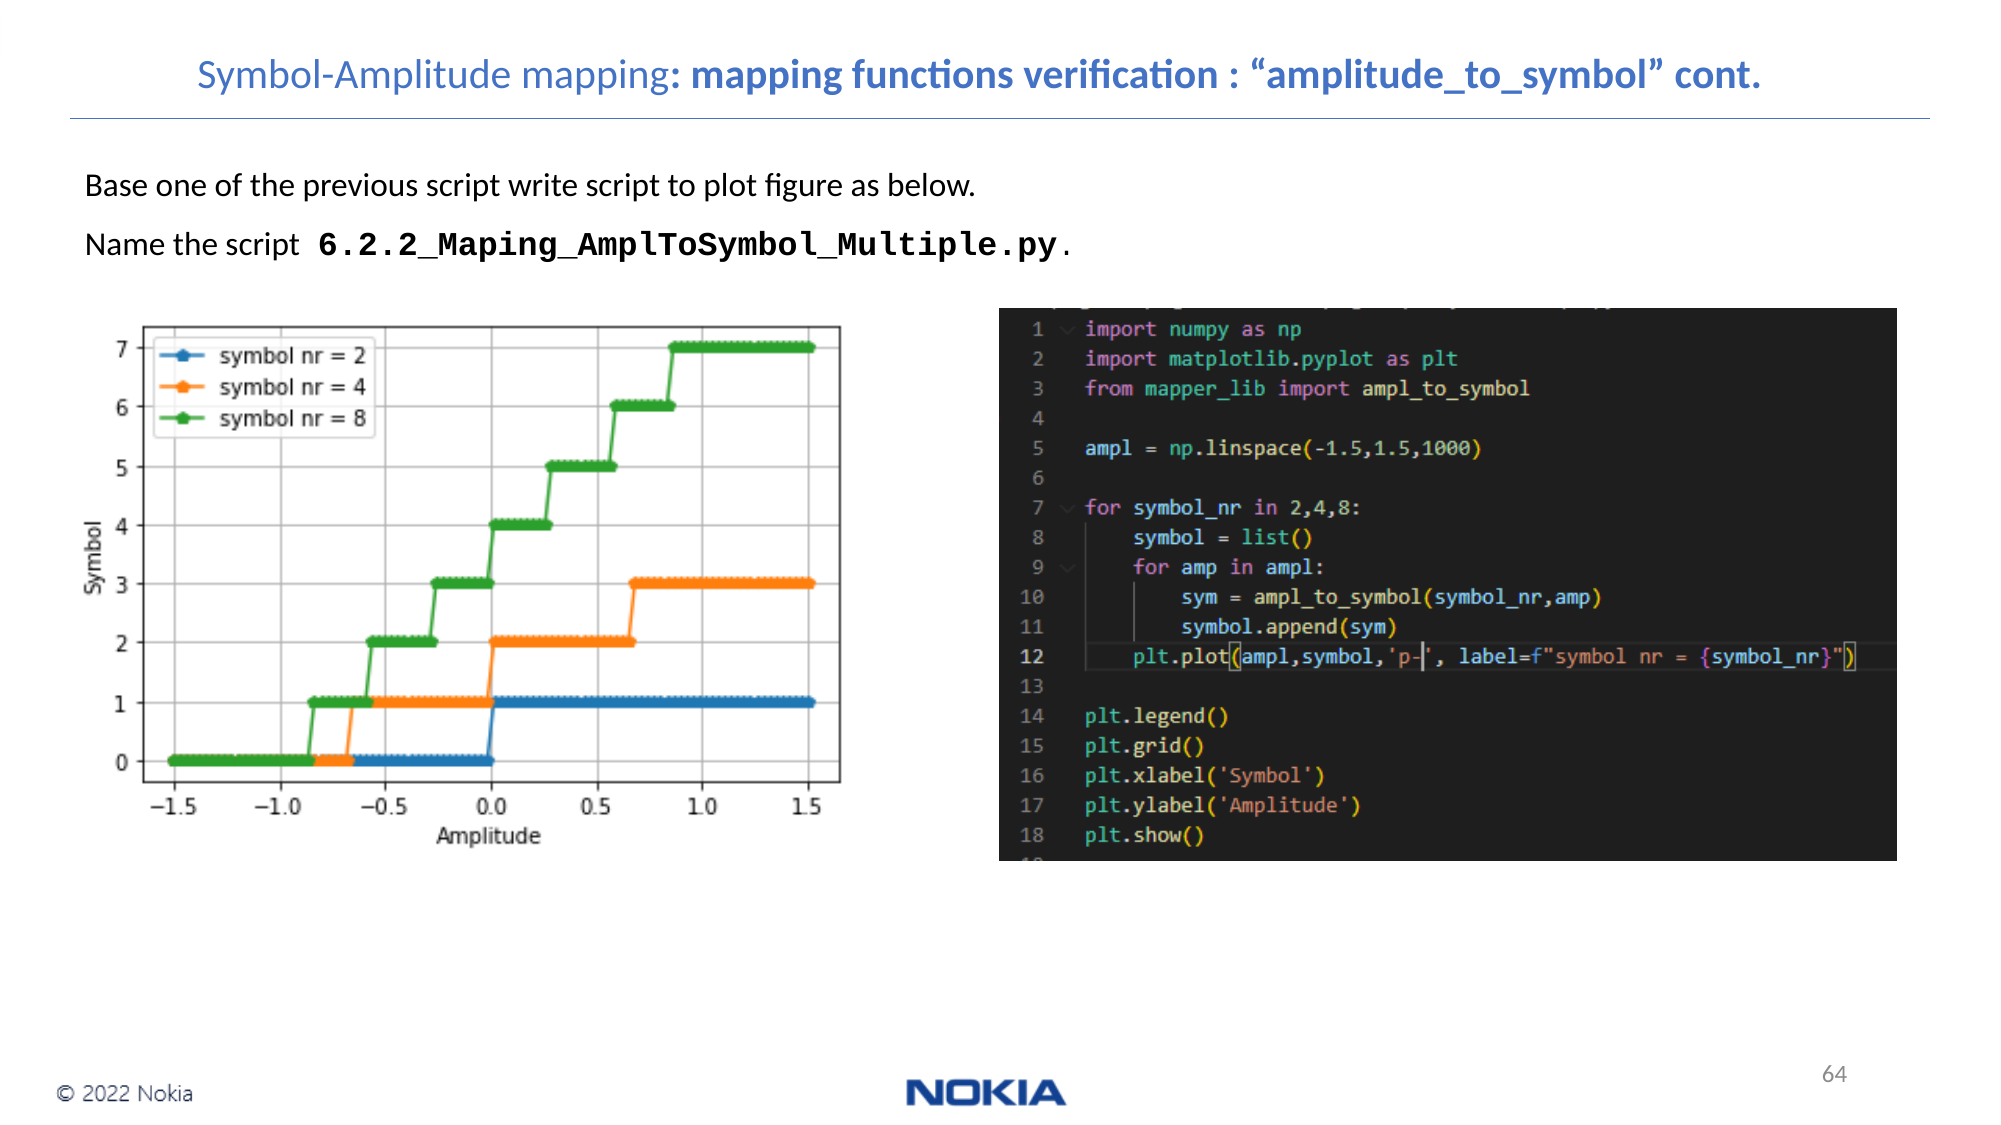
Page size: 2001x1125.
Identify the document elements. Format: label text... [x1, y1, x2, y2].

text_box Symbol-Amplitude mapping: mapping functions verification : “amplitude_to_symbol” cont. [55, 35, 1915, 104]
picture [36, 1066, 1167, 1111]
picture [999, 308, 1897, 861]
text_box Base one of the previous script write script to plot figure as below. Name the script 6.2.2_Maping_AmplToSymbol_Multiple.py. [70, 135, 1930, 270]
slide_number 64 [1412, 1042, 1863, 1103]
picture [70, 314, 854, 861]
